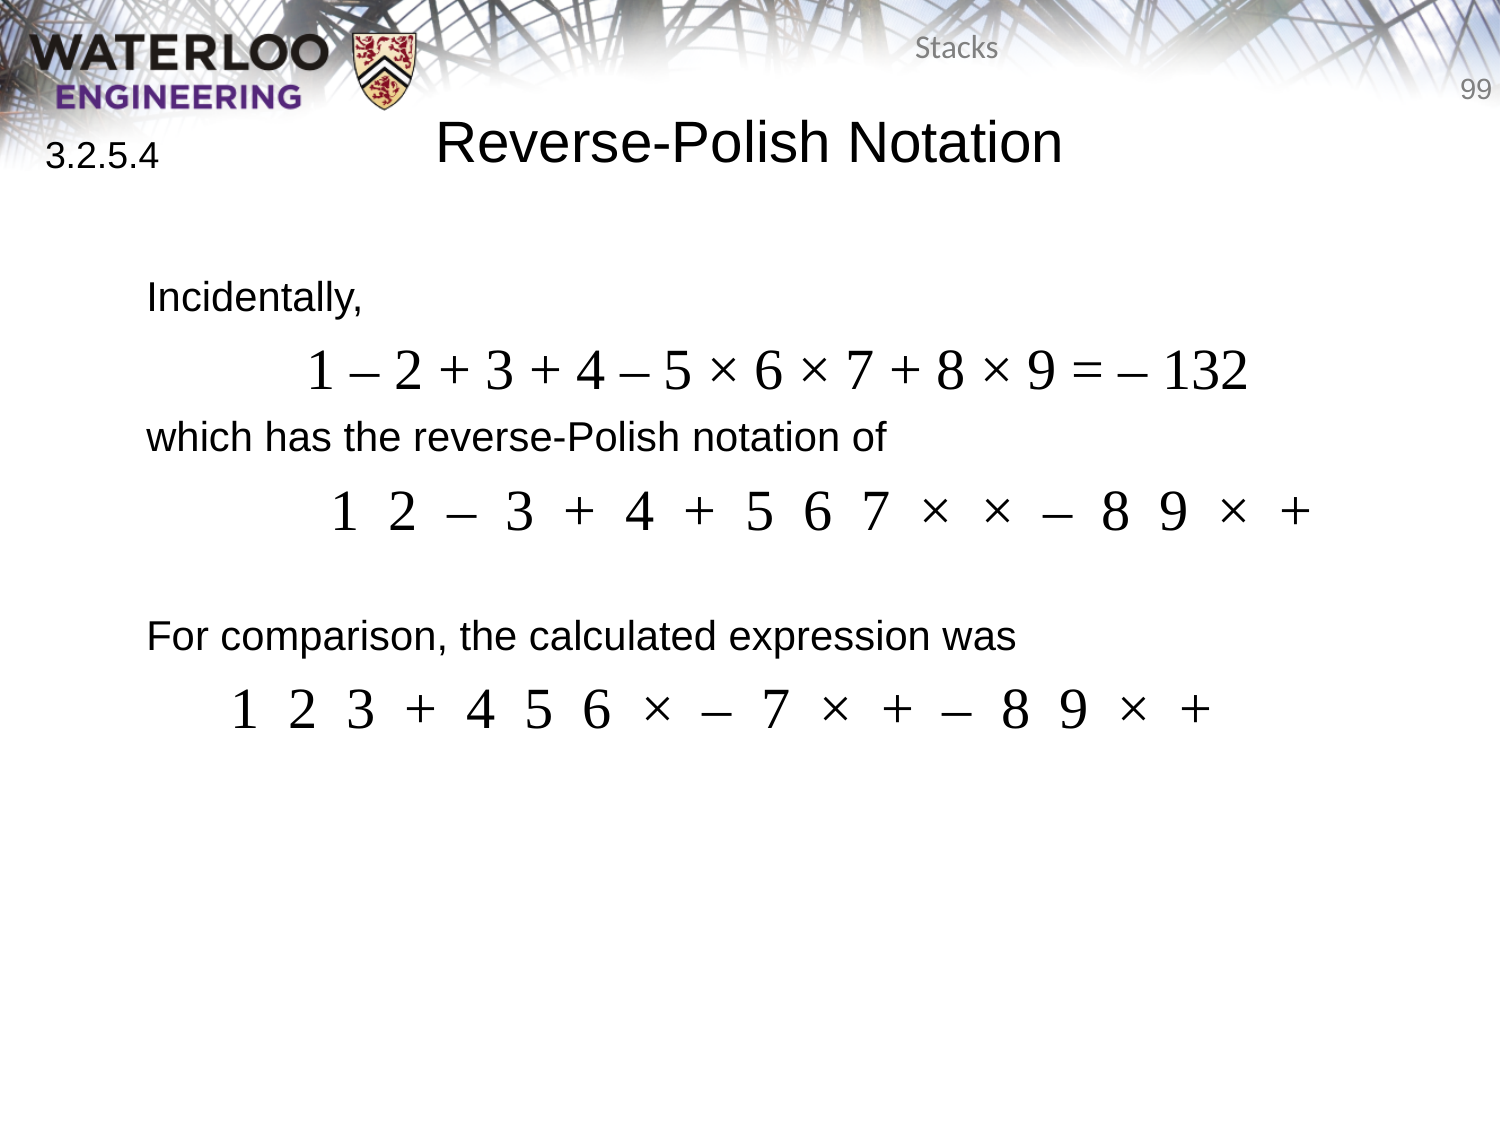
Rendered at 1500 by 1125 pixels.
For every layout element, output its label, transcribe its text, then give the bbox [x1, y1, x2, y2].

text_box 3.2.5.4 [30, 124, 175, 184]
title Reverse-Polish Notation [74, 44, 1426, 233]
list Incidentally, 1 – 2 + 3 + 4 – 5 × 6 × 7 + 8 × 9 = – 132 which has the reverse-Polish notation of 1 2 – 3 + 4 + 5 6 7 × × – 8 9 × + For comparison, the calculated expression was 1 2 3 + 4 5 6 × – 7 × + – 8 9 × + [74, 262, 1426, 1006]
picture [0, 0, 1500, 1125]
